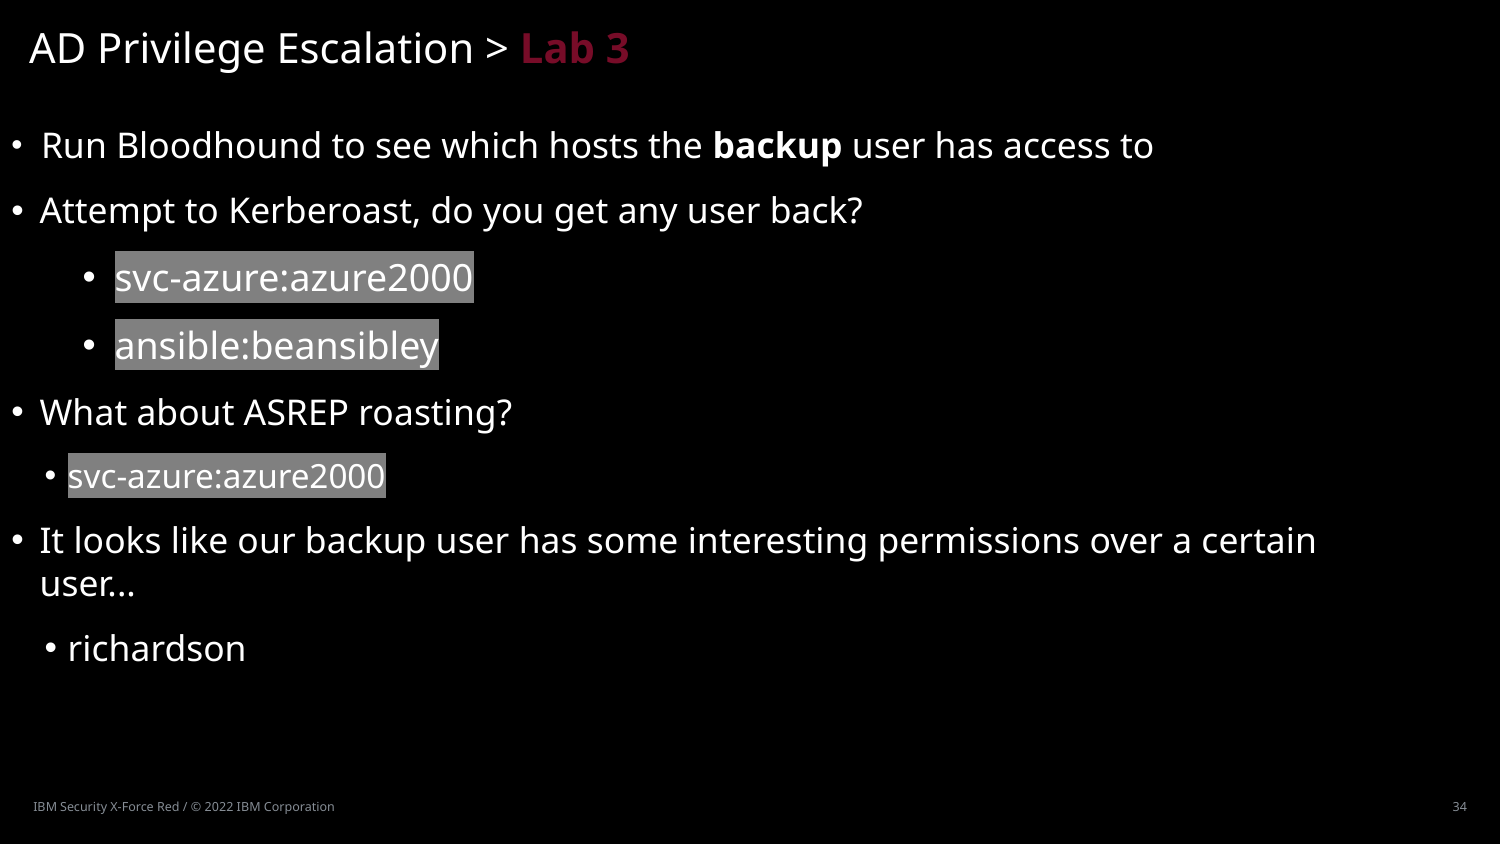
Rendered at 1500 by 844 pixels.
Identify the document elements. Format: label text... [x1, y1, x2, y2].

footer IBM Security X-Force Red / © 2022 IBM Corporation [33, 793, 716, 821]
title AD Privilege Escalation > Lab 3 [29, 27, 1370, 76]
list Run Bloodhound to see which hosts the backup user has access to Attempt to Kerberoast, do you get any user back? svc-azure:azure2000 ansible:beansibley What about ASREP roasting? svc-azure:azure2000 It looks like our backup user has some interesting permissions over a certain user... richardson [11, 123, 1419, 660]
slide_number 34 [1369, 793, 1467, 821]
